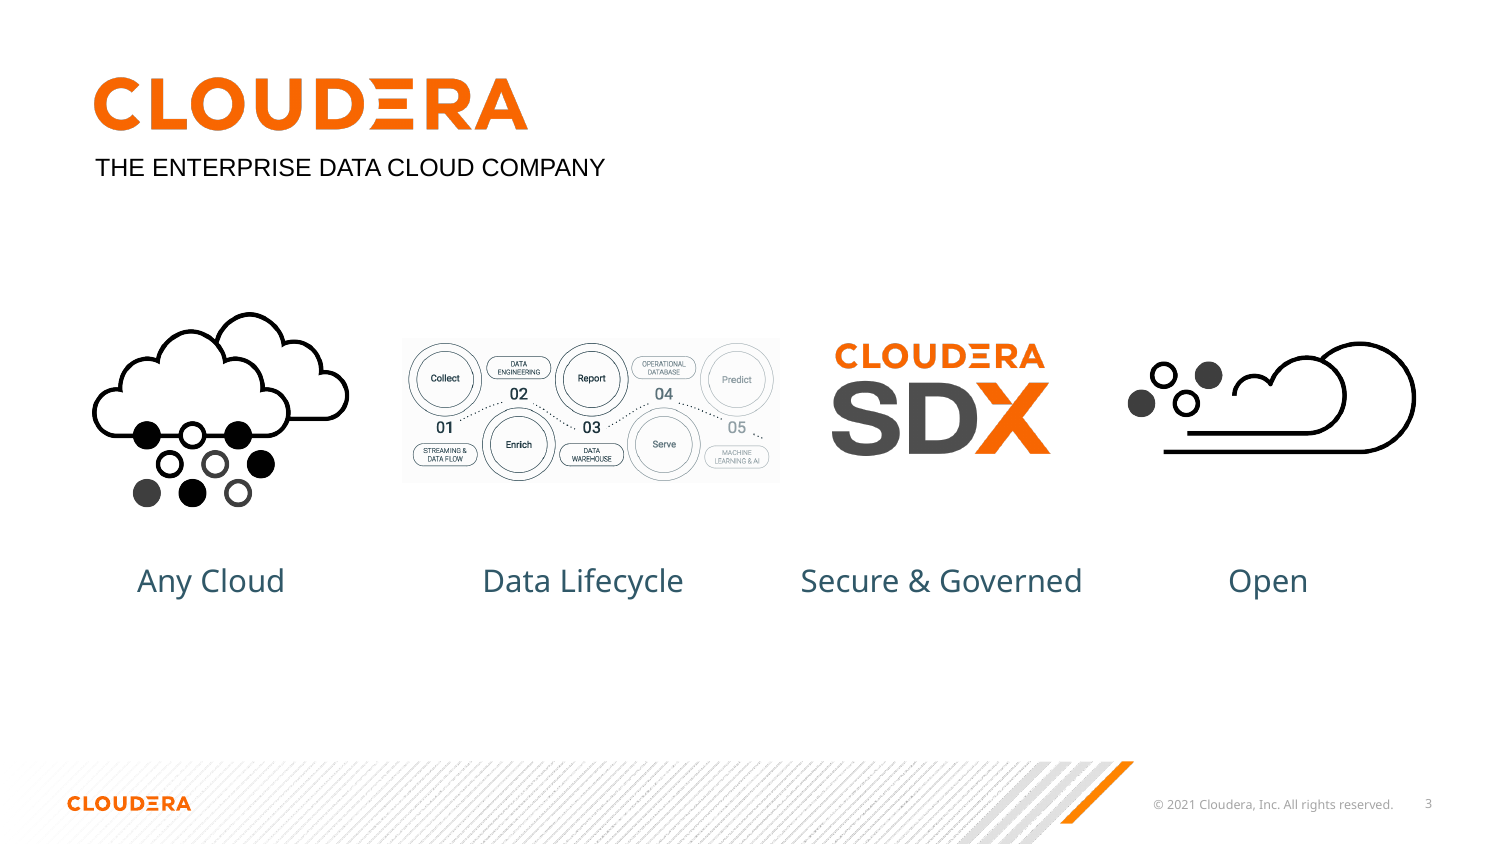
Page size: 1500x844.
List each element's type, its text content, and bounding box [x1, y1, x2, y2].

text_box Any Cloud [126, 554, 312, 608]
text_box Open [1161, 554, 1390, 608]
picture [0, 761, 1134, 844]
text_box Secure & Governed [799, 554, 1084, 608]
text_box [43, 26, 883, 207]
picture [82, 307, 356, 515]
picture [402, 338, 780, 484]
picture [1114, 336, 1433, 461]
text_box Data Lifecycle [456, 554, 726, 608]
picture [826, 337, 1057, 459]
